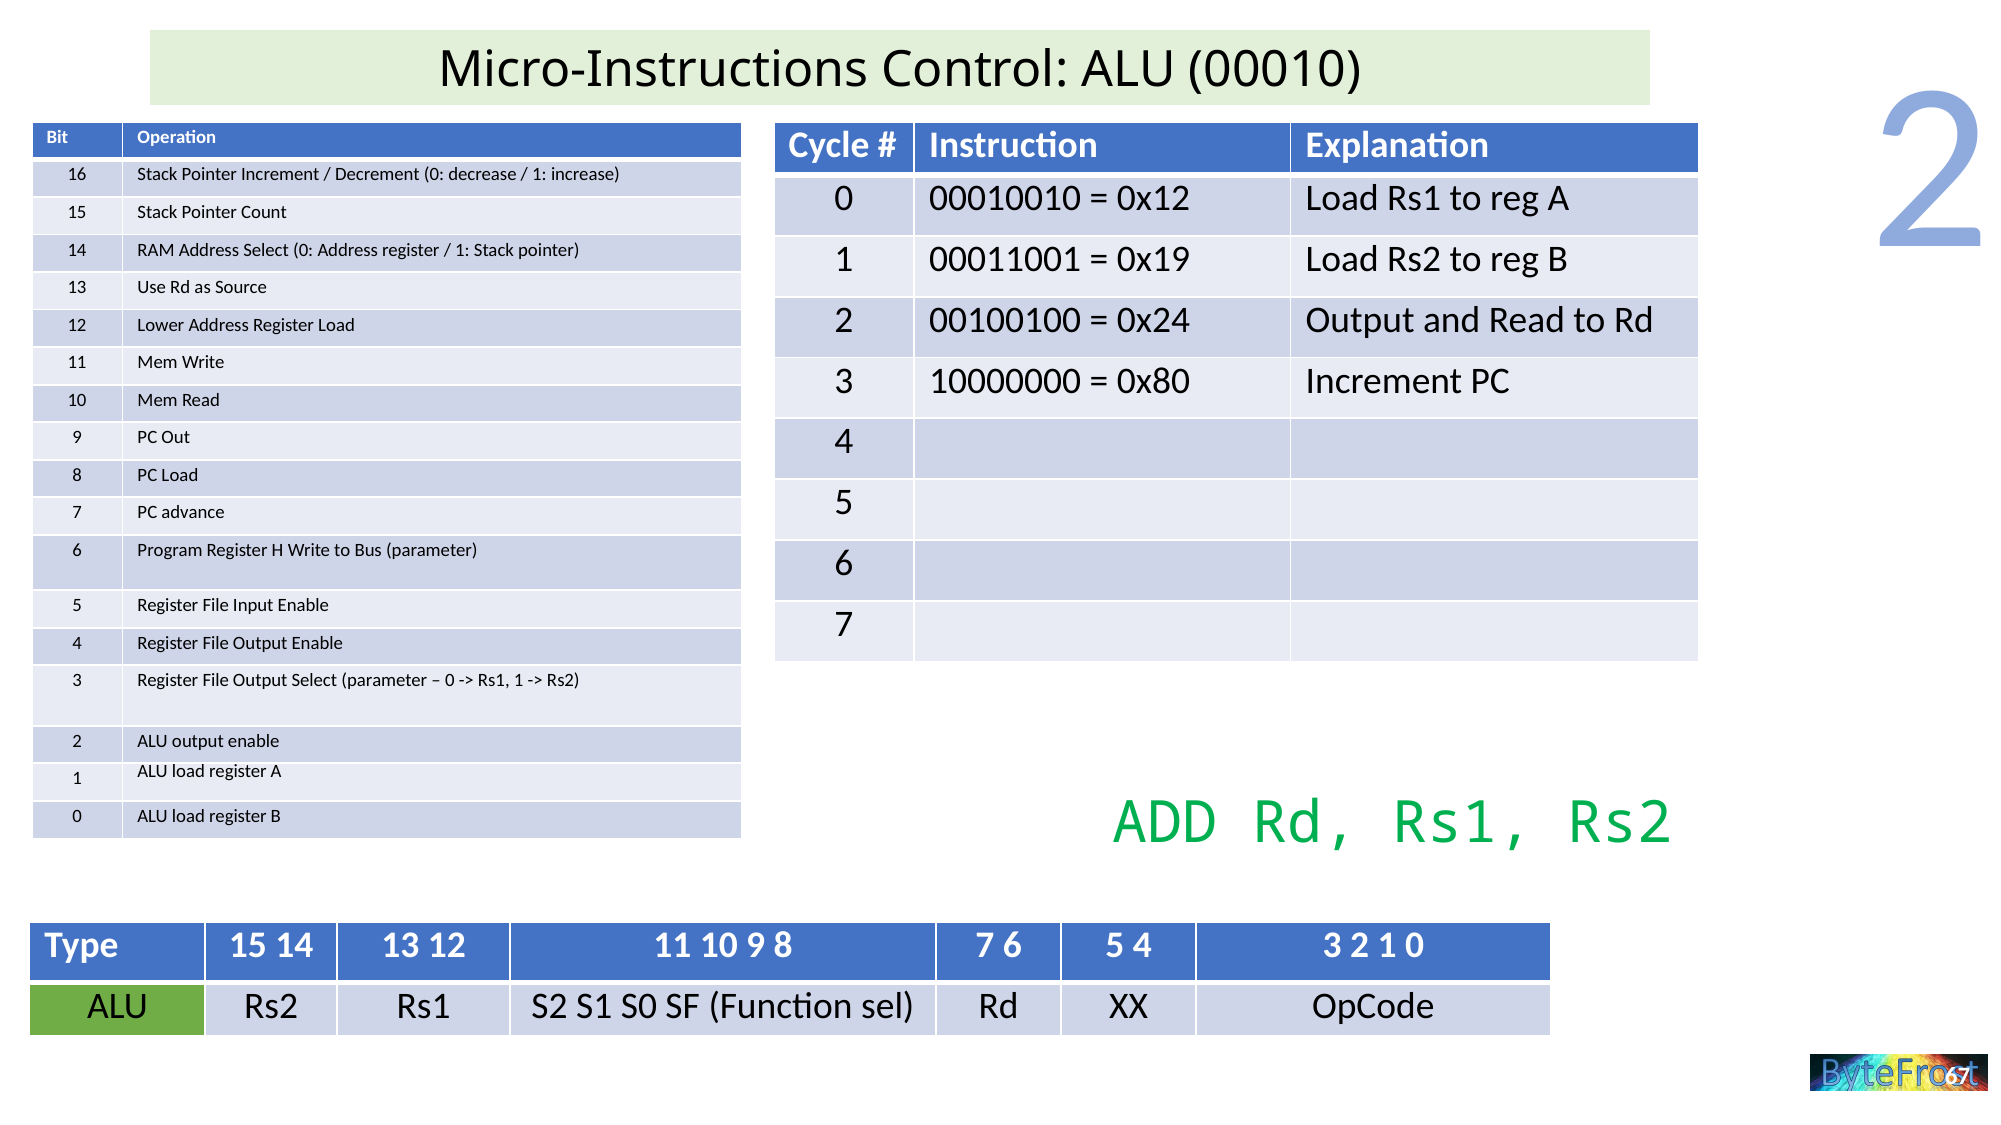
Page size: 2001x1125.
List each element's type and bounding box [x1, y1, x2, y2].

text_box [1535, 1044, 1986, 1105]
table_cell [775, 298, 913, 357]
table_cell [937, 985, 1060, 1035]
table_cell [30, 985, 204, 1035]
table_header [30, 923, 204, 980]
table_cell [33, 536, 122, 589]
table_cell [123, 348, 741, 384]
table_cell [33, 666, 122, 725]
table_cell [1291, 602, 1698, 661]
table_cell [1291, 237, 1698, 296]
table_header [511, 923, 935, 980]
table_cell [1291, 541, 1698, 600]
table_cell [33, 591, 122, 627]
table_cell [915, 237, 1290, 296]
table_header [1062, 923, 1195, 980]
table_cell [511, 985, 935, 1035]
table_cell [33, 629, 122, 664]
table_cell [33, 310, 122, 346]
table_cell [33, 461, 122, 496]
table_cell [33, 764, 122, 800]
table_header [33, 123, 122, 157]
table_cell [775, 419, 913, 478]
table_cell [33, 802, 122, 838]
table_cell [915, 602, 1290, 661]
table_header [123, 123, 741, 157]
table_header [1197, 923, 1550, 980]
table_header [915, 123, 1290, 172]
table_cell [123, 764, 741, 800]
title [150, 29, 1650, 105]
table_cell [123, 536, 741, 589]
table_cell [915, 541, 1290, 600]
table_cell [33, 727, 122, 762]
table_header [206, 923, 336, 980]
table_cell [1291, 419, 1698, 478]
table_cell [206, 985, 336, 1035]
table_cell [915, 419, 1290, 478]
table_cell [123, 498, 741, 534]
table_cell [123, 310, 741, 346]
table_cell [123, 802, 741, 838]
table_cell [1197, 985, 1550, 1035]
table_cell [123, 591, 741, 627]
table_cell [1062, 985, 1195, 1035]
table_cell [123, 727, 741, 762]
table_cell [123, 666, 741, 725]
table_header [937, 923, 1060, 980]
table_cell [915, 298, 1290, 357]
table_cell [775, 358, 913, 417]
table_cell [1291, 298, 1698, 357]
text_box [1855, 0, 2000, 303]
table_cell [123, 629, 741, 664]
table_cell [338, 985, 509, 1035]
table_cell [775, 178, 913, 235]
table_cell [33, 162, 122, 196]
table_header [1291, 123, 1698, 172]
table_cell [915, 178, 1290, 235]
table_cell [33, 273, 122, 309]
text_box [1062, 776, 1688, 862]
table_cell [123, 423, 741, 459]
table_cell [33, 348, 122, 384]
table_cell [123, 386, 741, 421]
table_cell [33, 423, 122, 459]
table_cell [33, 235, 122, 271]
table_cell [915, 358, 1290, 417]
table_cell [33, 498, 122, 534]
table_cell [915, 480, 1290, 539]
table_cell [123, 198, 741, 234]
table_cell [33, 198, 122, 234]
picture [1810, 1054, 1988, 1091]
table_cell [123, 273, 741, 309]
table_cell [775, 237, 913, 296]
table_cell [1291, 480, 1698, 539]
table_cell [33, 386, 122, 421]
table_cell [123, 235, 741, 271]
table_cell [775, 541, 913, 600]
table_cell [123, 461, 741, 496]
table_cell [775, 480, 913, 539]
table_header [338, 923, 509, 980]
table_cell [1291, 358, 1698, 417]
table_cell [1291, 178, 1698, 235]
table_header [775, 123, 913, 172]
table_cell [123, 162, 741, 196]
table_cell [775, 602, 913, 661]
